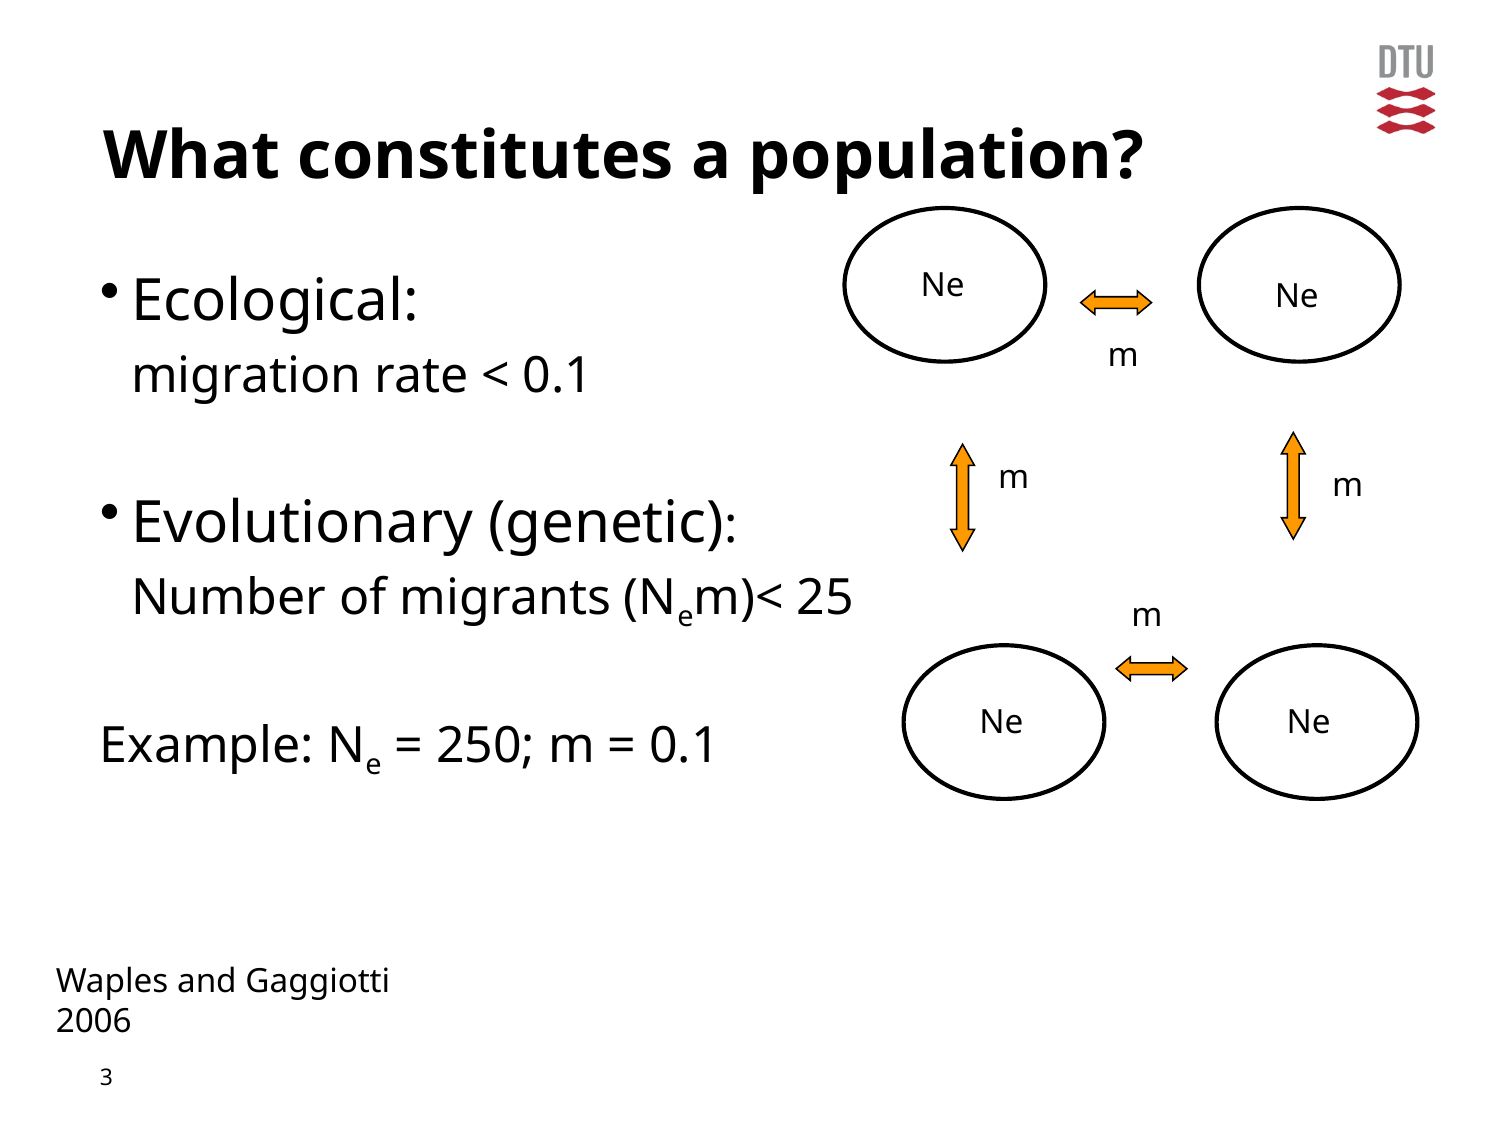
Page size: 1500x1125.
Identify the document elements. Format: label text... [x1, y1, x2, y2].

text_box [903, 645, 1105, 799]
text_box m [983, 447, 1045, 503]
text_box m [1092, 326, 1154, 381]
text_box [1281, 432, 1306, 540]
list Ecological: migration rate < 0.1 Evolutionary (genetic): Number of migrants (Nem)< 25 Example: Ne = 250; m = 0.1 [99, 262, 1376, 1012]
text_box Ne [905, 255, 980, 311]
text_box Waples and Gaggiotti 2006 [41, 952, 420, 1047]
text_box [1080, 290, 1152, 315]
text_box Ne [1260, 267, 1334, 322]
text_box m [1317, 456, 1378, 511]
text_box [1198, 207, 1400, 362]
text_box [1216, 645, 1418, 799]
picture [1379, 45, 1436, 134]
text_box [950, 444, 975, 551]
text_box Ne [964, 692, 1039, 747]
text_box [1116, 657, 1187, 681]
text_box Ne [1271, 692, 1346, 747]
text_box m [1116, 586, 1178, 641]
text_box [844, 207, 1046, 362]
title What constitutes a population? [103, 4, 1379, 193]
